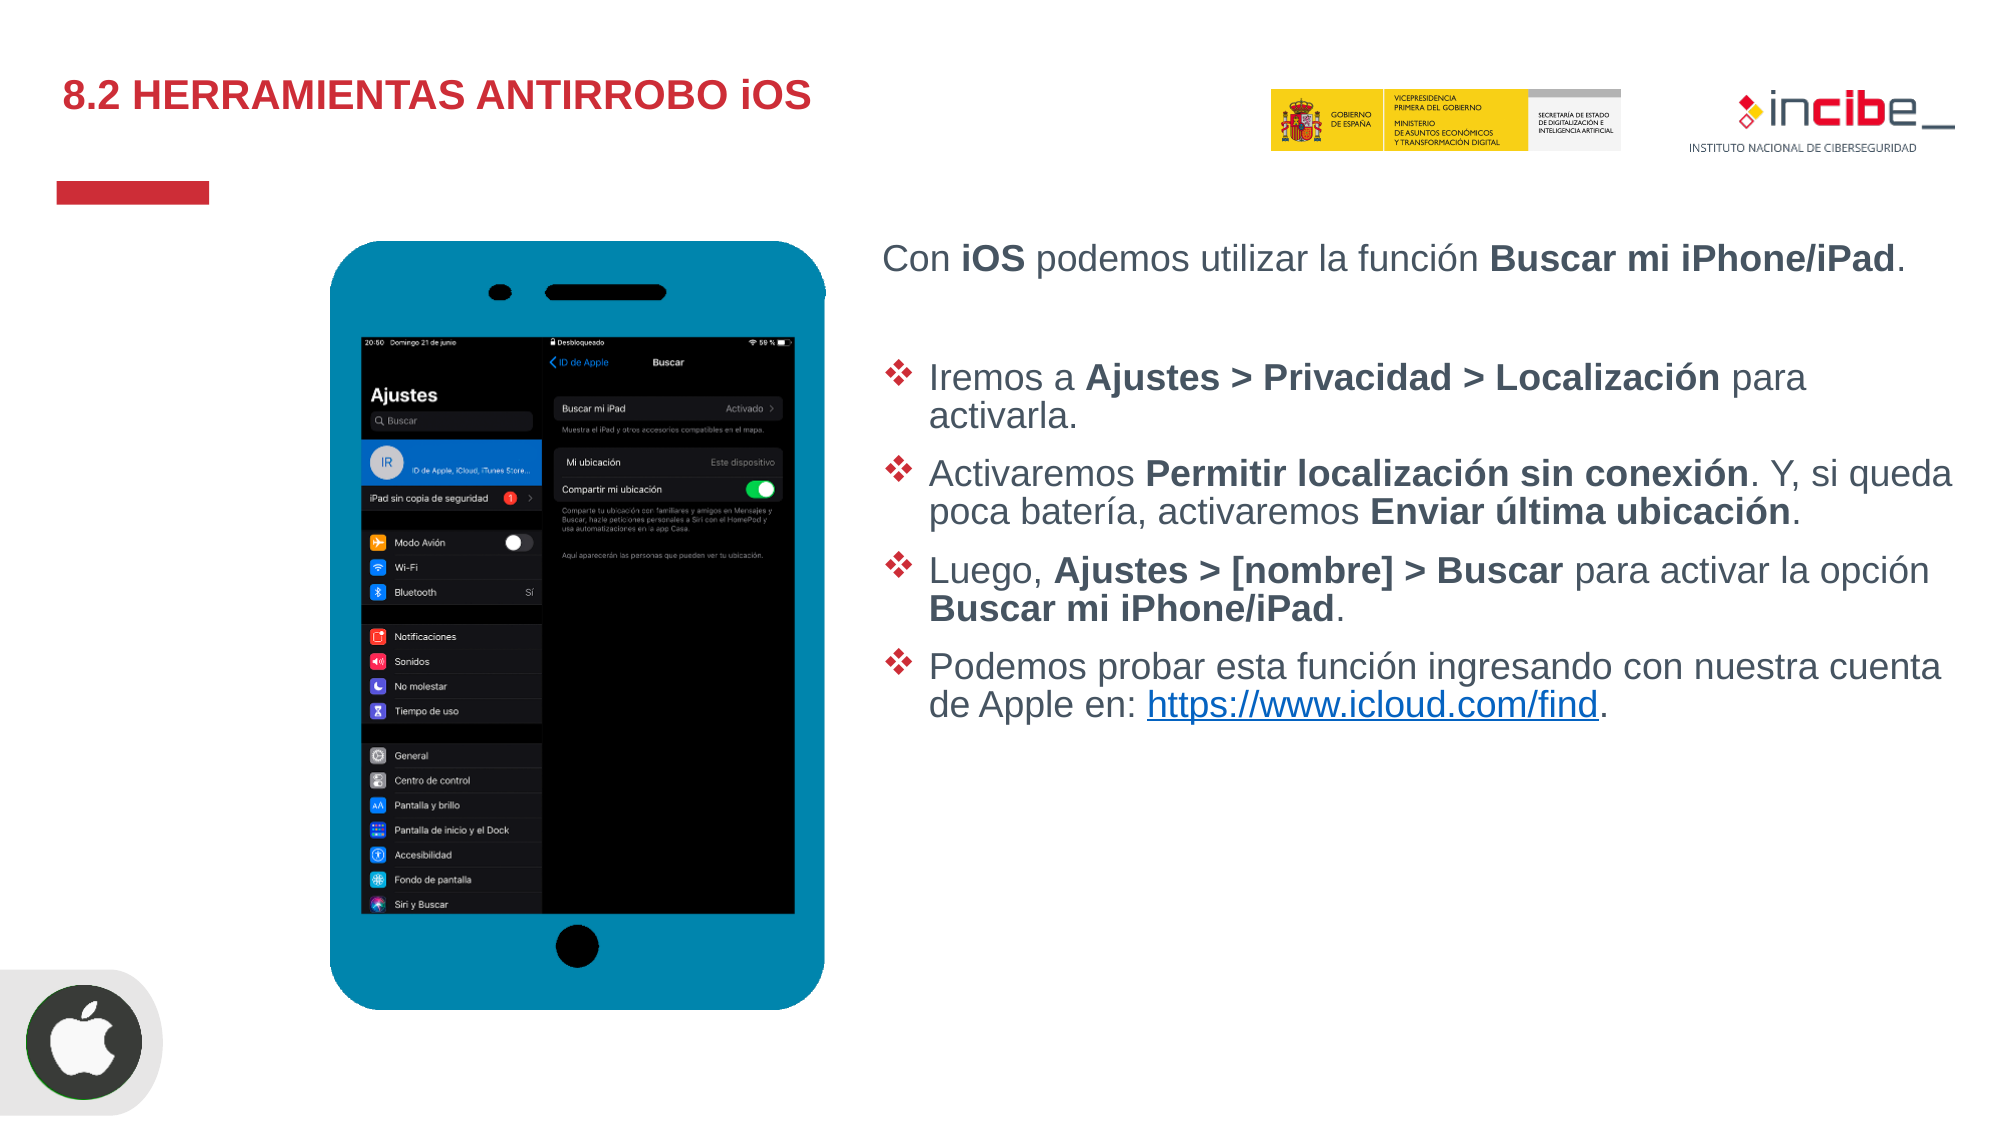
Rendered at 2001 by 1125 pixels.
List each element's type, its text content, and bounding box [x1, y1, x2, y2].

picture [362, 338, 793, 913]
picture [1690, 90, 1955, 152]
list Iremos a Ajustes > Privacidad > Localización para activarla. Activaremos Permitir localización sin conexión. Y, si queda poca batería, activaremos Enviar última ubicación. Luego, Ajustes > [nombre] > Buscar para activar la opción Buscar mi iPhone/iPad. Podemos probar esta función ingresando con nuestra cuenta de Apple en: https://www.icloud.com/find. [881, 360, 1955, 974]
picture [1271, 89, 1621, 151]
picture [328, 241, 370, 1010]
picture [490, 286, 510, 299]
picture [784, 241, 828, 1010]
list Con iOS podemos utilizar la función Buscar mi iPhone/iPad. [881, 241, 1955, 360]
picture [557, 926, 598, 967]
picture [26, 985, 142, 1100]
picture [546, 286, 665, 299]
list 8.2 HERRAMIENTAS ANTIRROBO iOS [56, 71, 1176, 158]
text_box [0, 969, 163, 1116]
